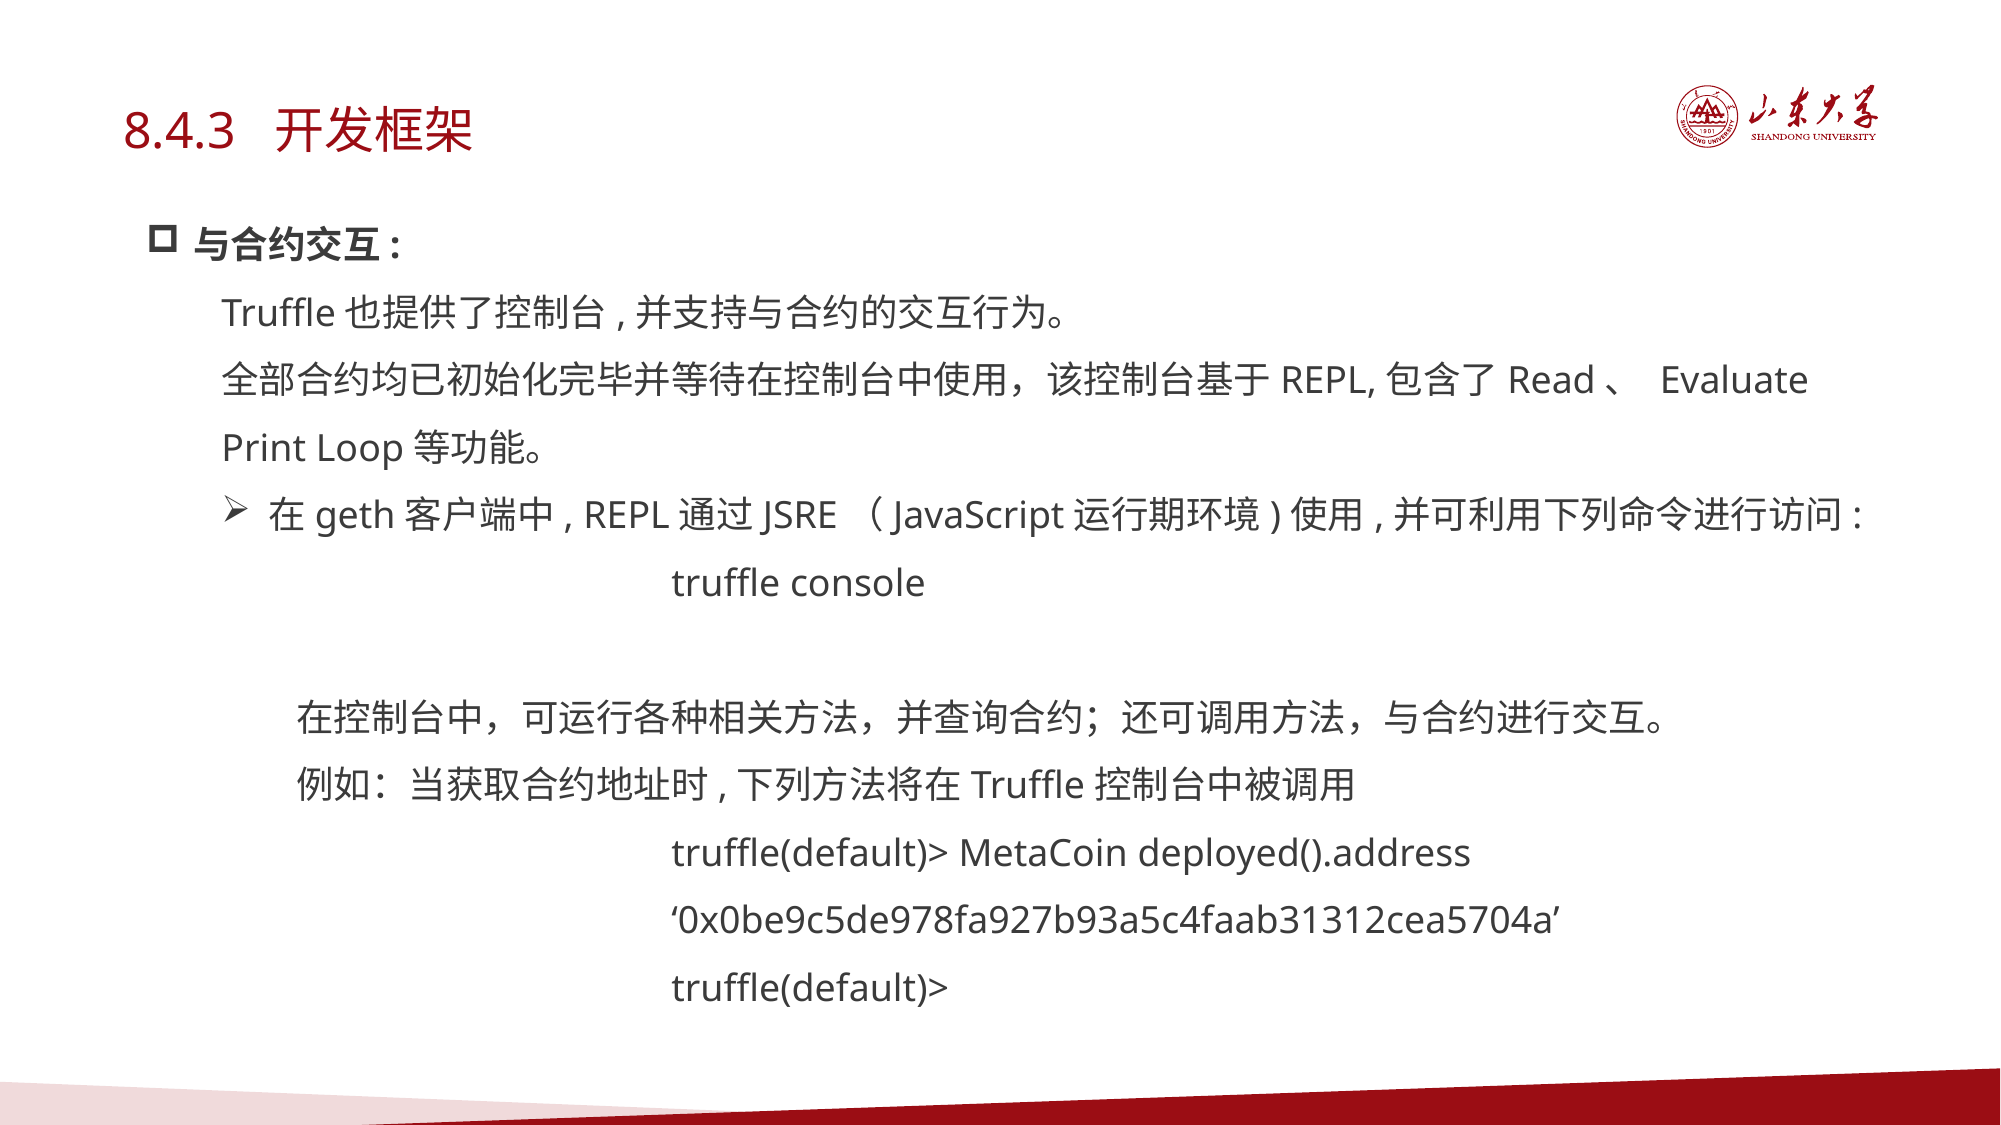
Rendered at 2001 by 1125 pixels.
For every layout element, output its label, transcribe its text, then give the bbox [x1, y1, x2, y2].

text_box 8.4.3 开发框架 [108, 90, 1012, 166]
text_box 与合约交互: Truffle也提供了控制台,并支持与合约的交互行为。 全部合约均已初始化完毕并等待在控制台中使用，该控制台基于REPL,包含了Read、 Evaluate Print Loop等功能。 在geth客户端中, REPL通过JSRE（JavaScript运行期环境)使用,并可利用下列命令进行访问: truffle console 在控制台中，可运行各种相关方法，并查询合约；还可调用方法，与合约进行交互。 例如：当获取合约地址时,下列方法将在Truffle控制台中被调用 truffle(default)> MetaCoin deployed().address ‘0x0be9c5de978fa927b93a5c4faab31312cea5704a’ truffle(default)> [131, 191, 1891, 1017]
